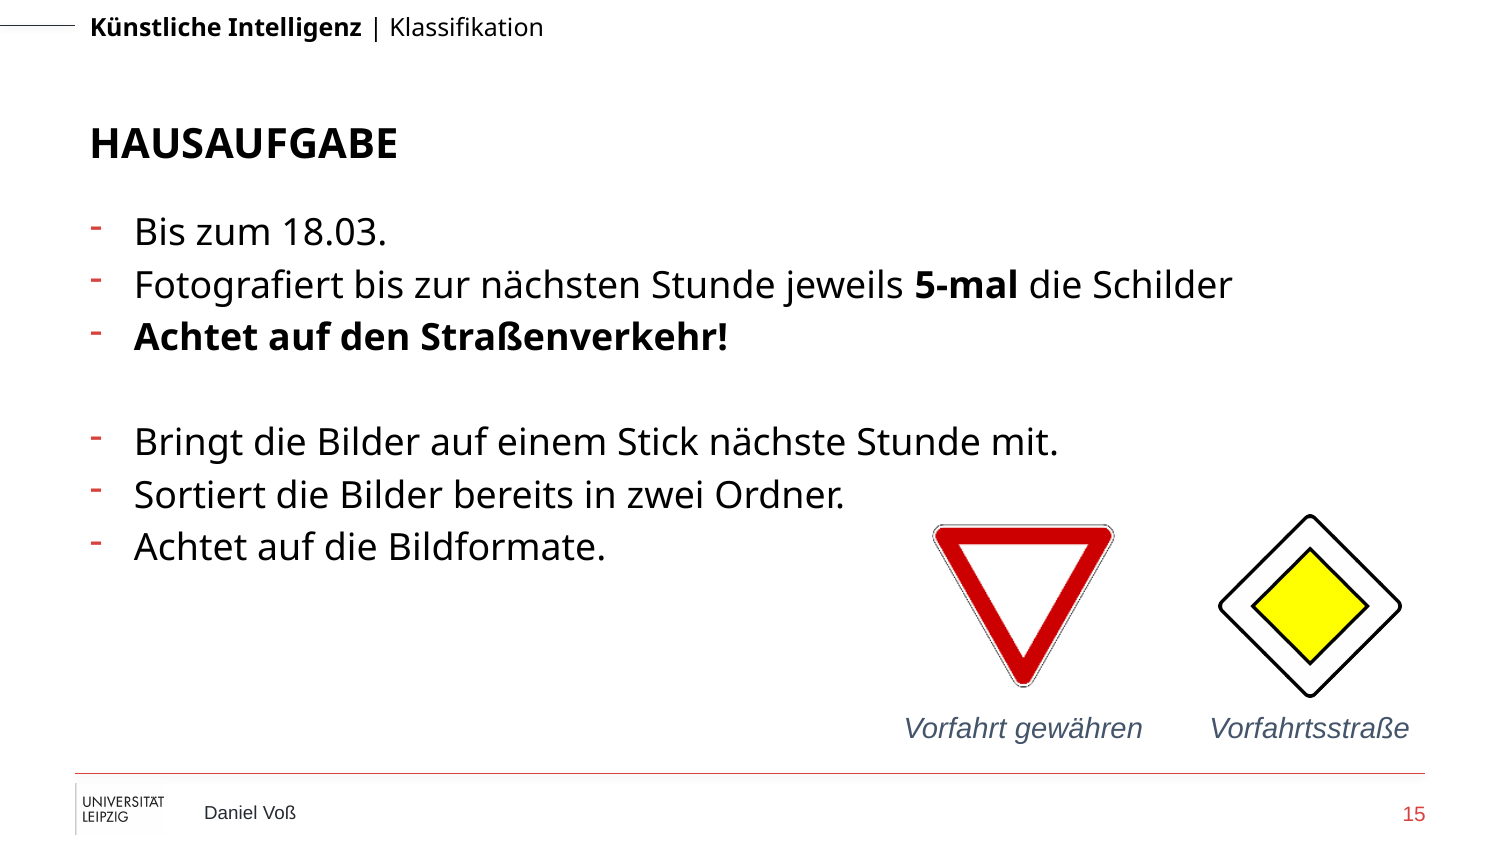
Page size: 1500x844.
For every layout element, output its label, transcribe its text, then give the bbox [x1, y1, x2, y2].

picture [75, 782, 165, 836]
list Bis zum 18.03. Fotografiert bis zur nächsten Stunde jeweils 5-mal die Schilder Achtet auf den Straßenverkehr! Bringt die Bilder auf einem Stick nächste Stunde mit. Sortiert die Bilder bereits in zwei Ordner. Achtet auf die Bildformate. [75, 200, 1426, 756]
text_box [880, 514, 1167, 749]
slide_number 15 [1303, 800, 1426, 834]
title Hausaufgabe [75, 50, 1426, 175]
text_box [1194, 514, 1426, 742]
